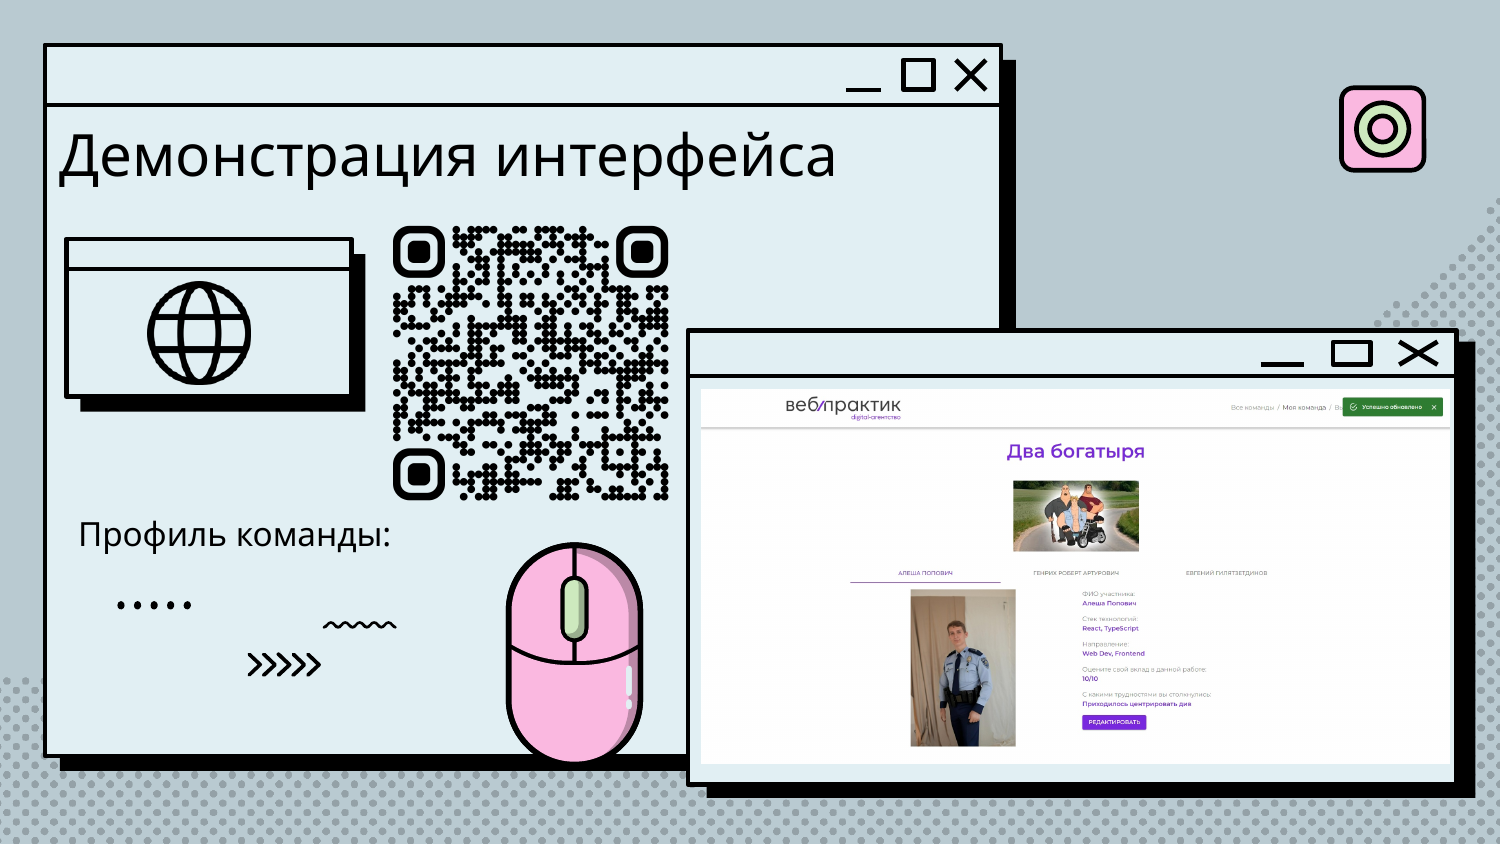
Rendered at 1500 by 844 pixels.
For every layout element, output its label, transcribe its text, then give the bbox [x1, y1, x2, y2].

picture [700, 389, 1450, 764]
text_box [291, 653, 306, 677]
picture [147, 281, 251, 386]
title Демонстрация интерфейса [44, 103, 1156, 216]
text_box [133, 601, 142, 610]
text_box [1341, 87, 1425, 171]
text_box [276, 652, 292, 677]
text_box [306, 653, 321, 677]
text_box [117, 601, 125, 610]
subtitle Профиль команды: [40, 497, 680, 722]
text_box [322, 621, 397, 629]
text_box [687, 329, 1476, 799]
text_box [150, 601, 158, 610]
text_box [66, 238, 366, 412]
text_box [247, 653, 263, 677]
text_box [167, 601, 175, 610]
text_box [261, 653, 277, 677]
picture [378, 210, 683, 515]
text_box [183, 601, 191, 610]
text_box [505, 542, 644, 768]
